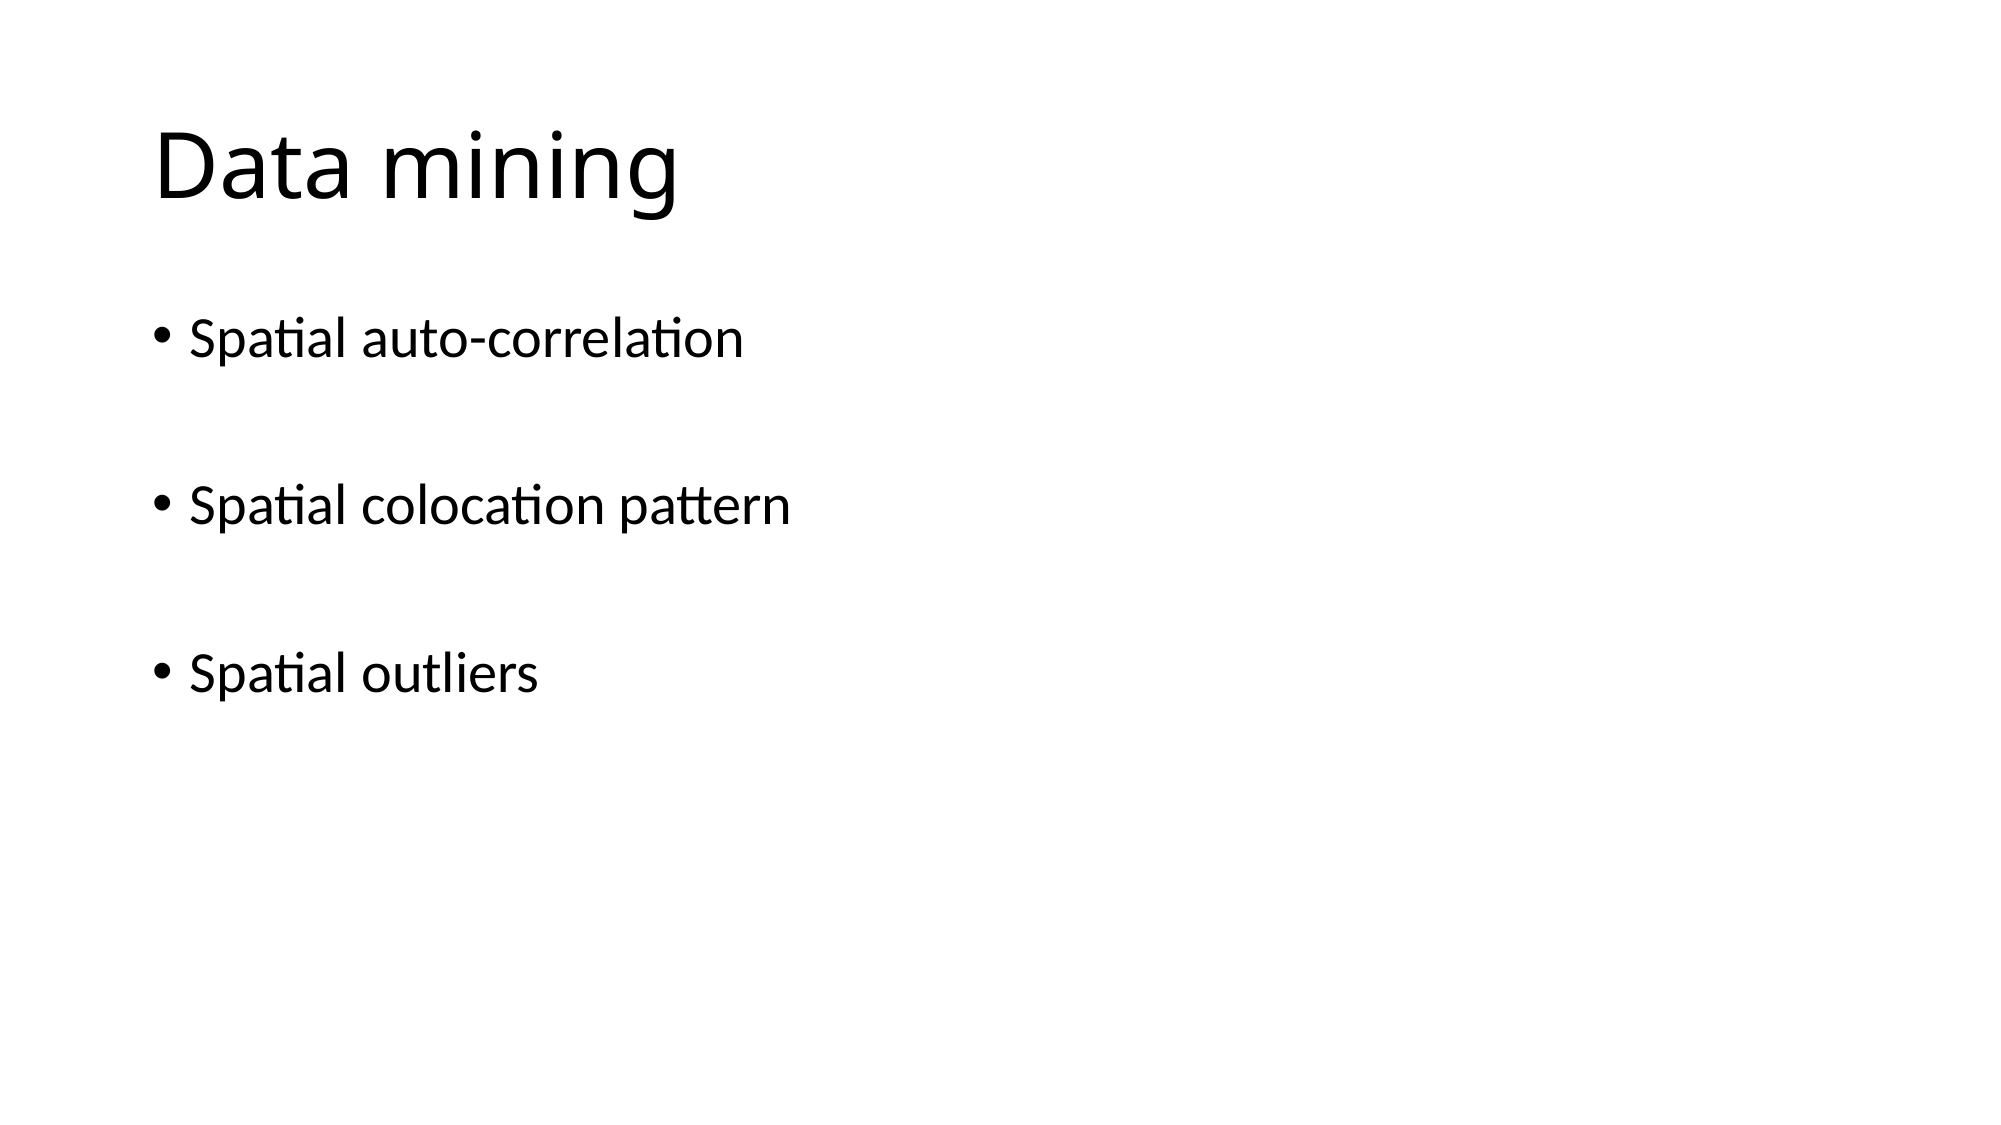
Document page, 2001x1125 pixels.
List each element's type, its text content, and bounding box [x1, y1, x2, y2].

title Data mining [137, 59, 1863, 278]
list Spatial auto-correlation Spatial colocation pattern Spatial outliers [137, 299, 1863, 1014]
